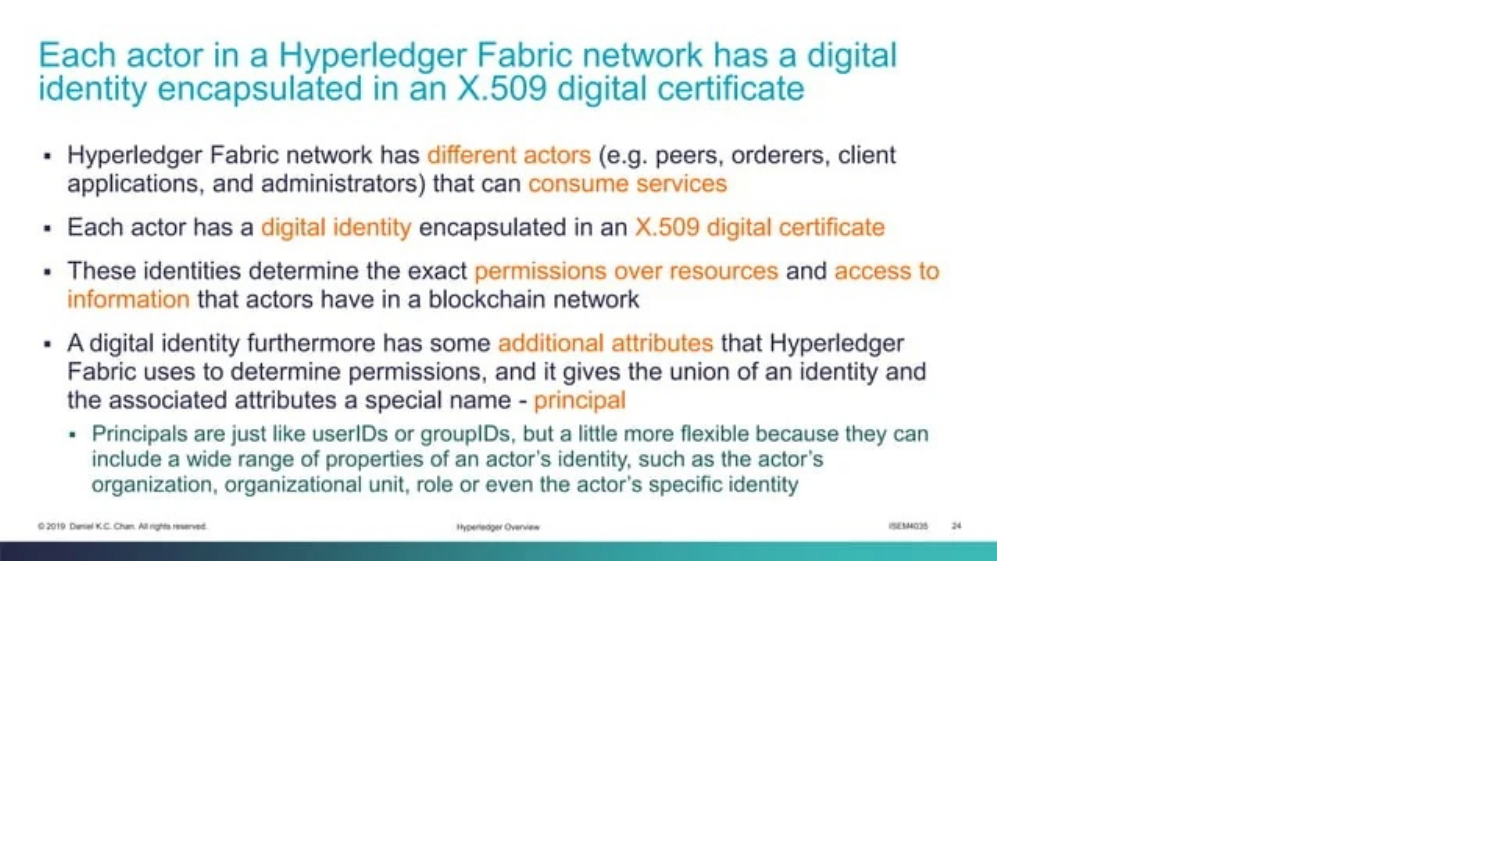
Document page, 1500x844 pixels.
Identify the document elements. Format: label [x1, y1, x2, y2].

picture [0, 0, 997, 562]
